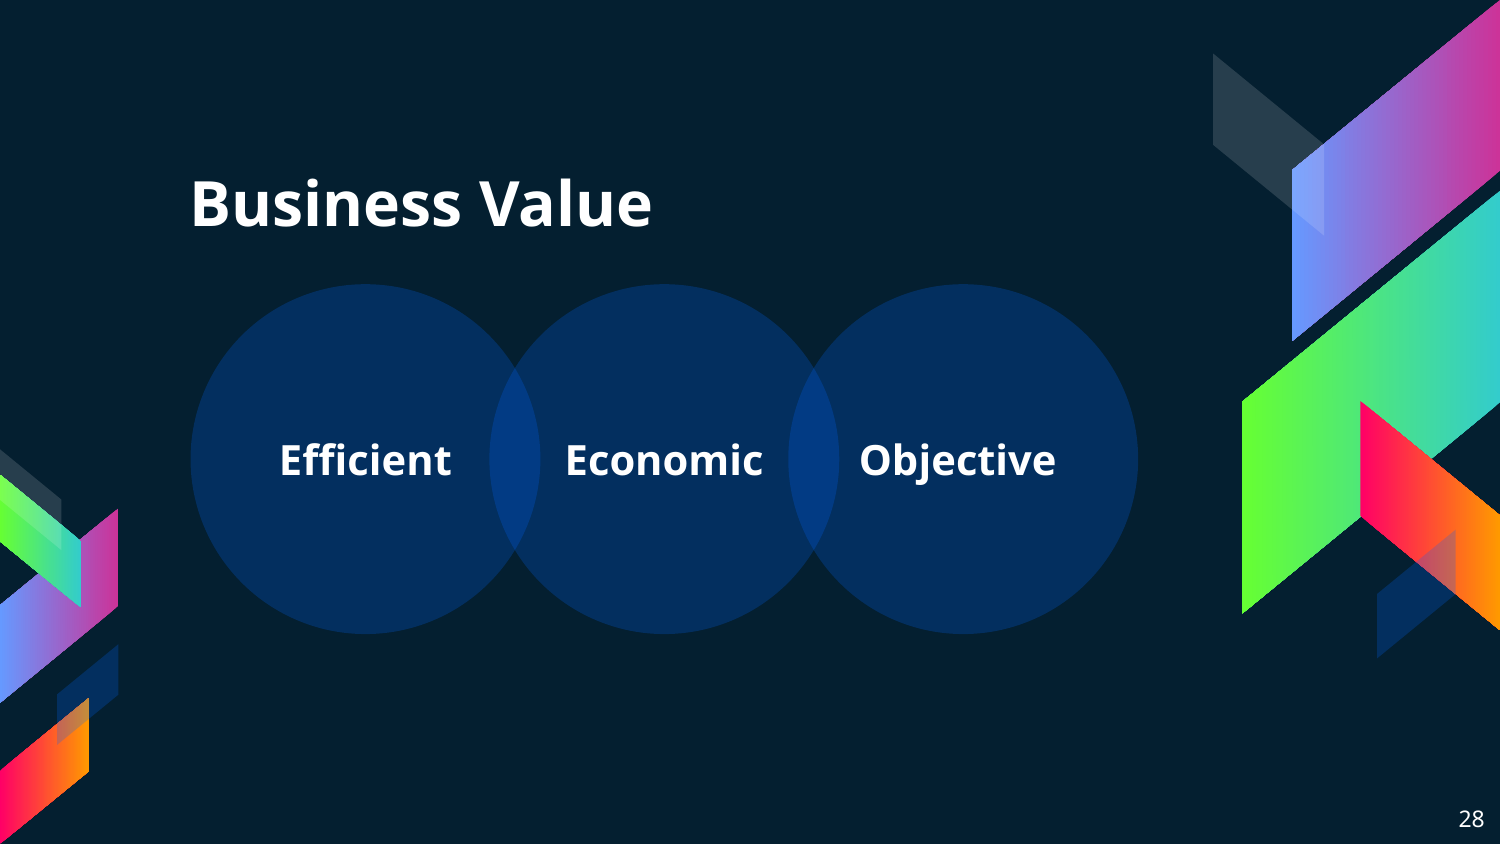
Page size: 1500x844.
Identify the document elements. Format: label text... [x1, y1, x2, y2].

slide_number 28 [1403, 789, 1500, 844]
text_box Economic [515, 284, 814, 635]
text_box Objective [788, 284, 1139, 635]
title Business Value [175, 149, 1155, 255]
text_box Efficient [190, 284, 541, 635]
